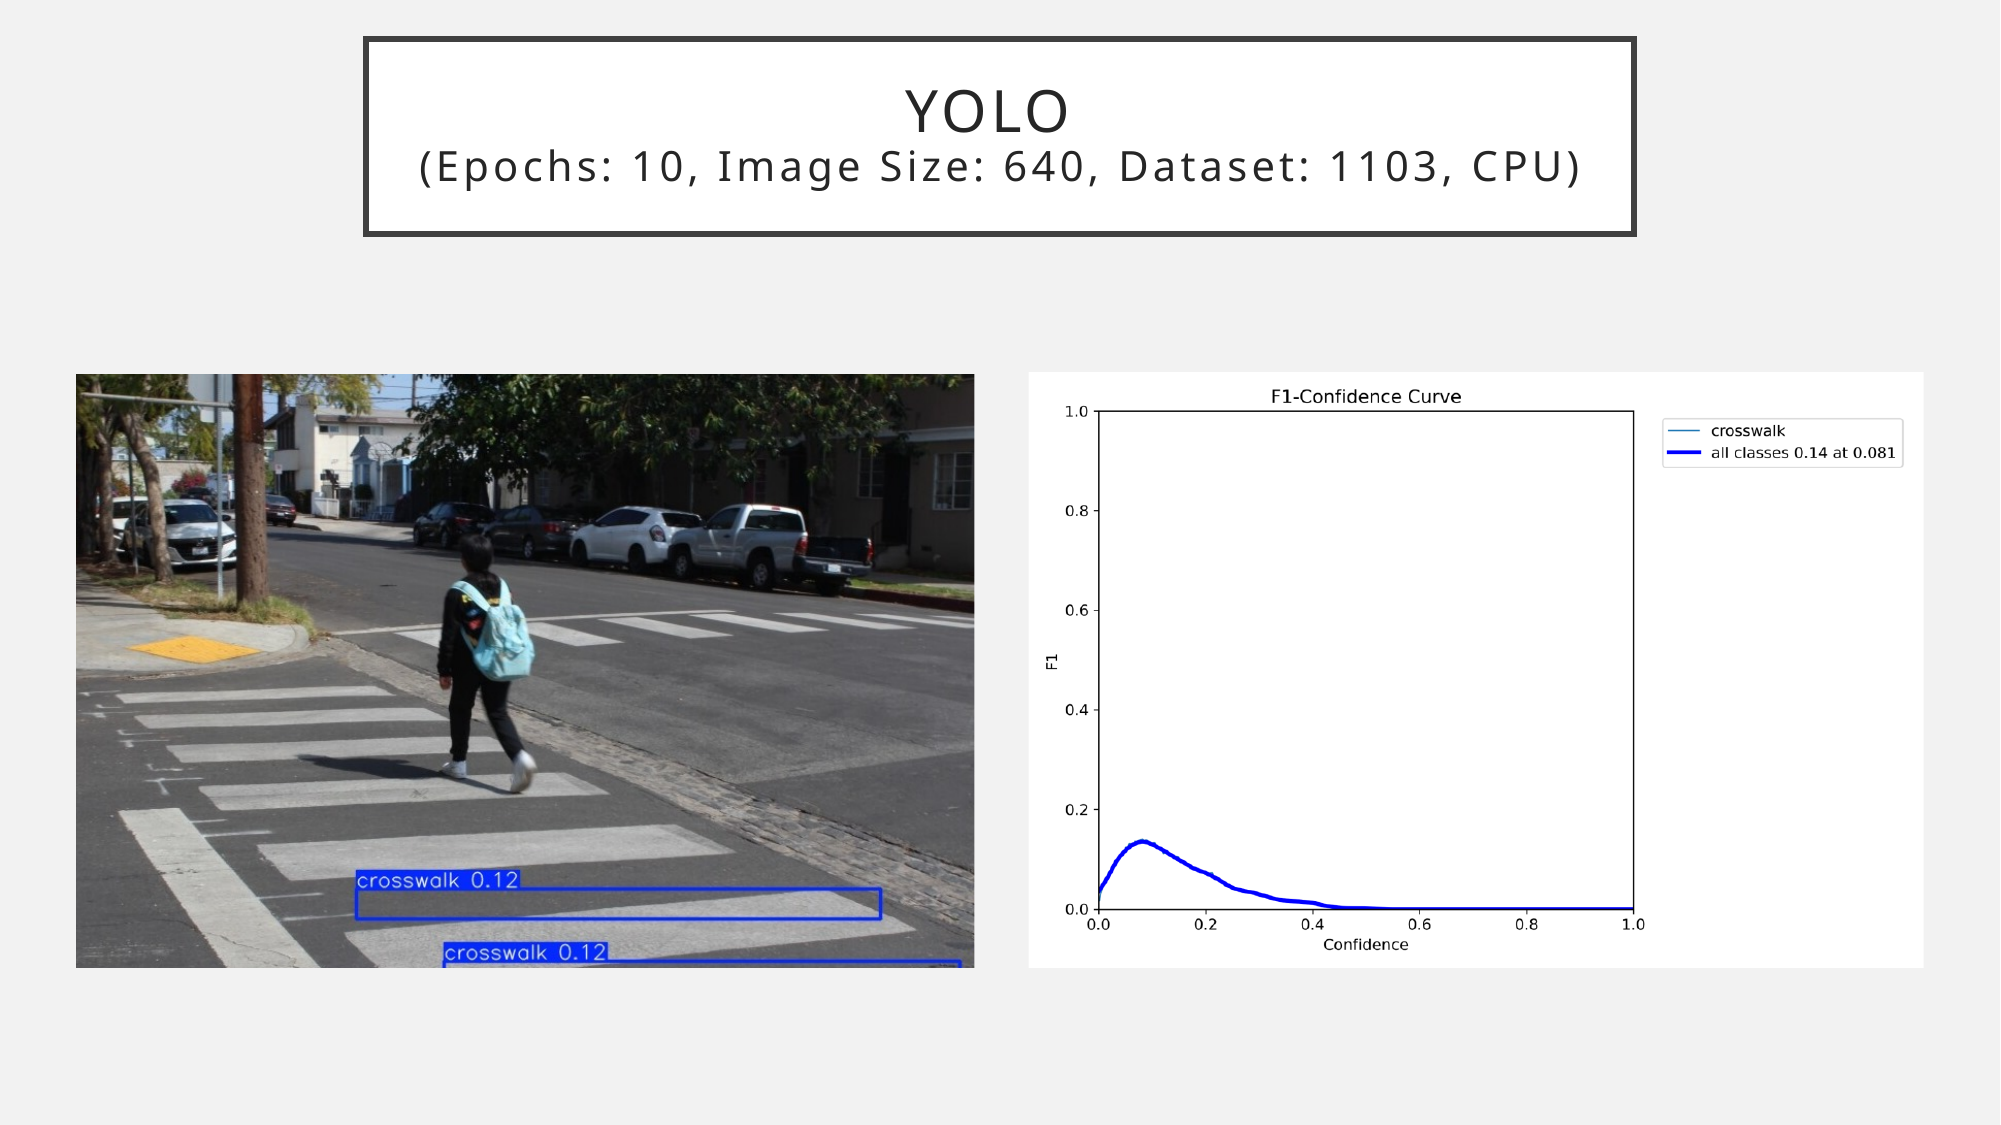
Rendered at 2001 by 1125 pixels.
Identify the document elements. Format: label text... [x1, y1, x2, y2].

picture [76, 374, 975, 968]
title YOLO (Epochs: 10, Image Size: 640, Dataset: 1103, CPU) [363, 36, 1637, 237]
picture [1028, 372, 1924, 968]
